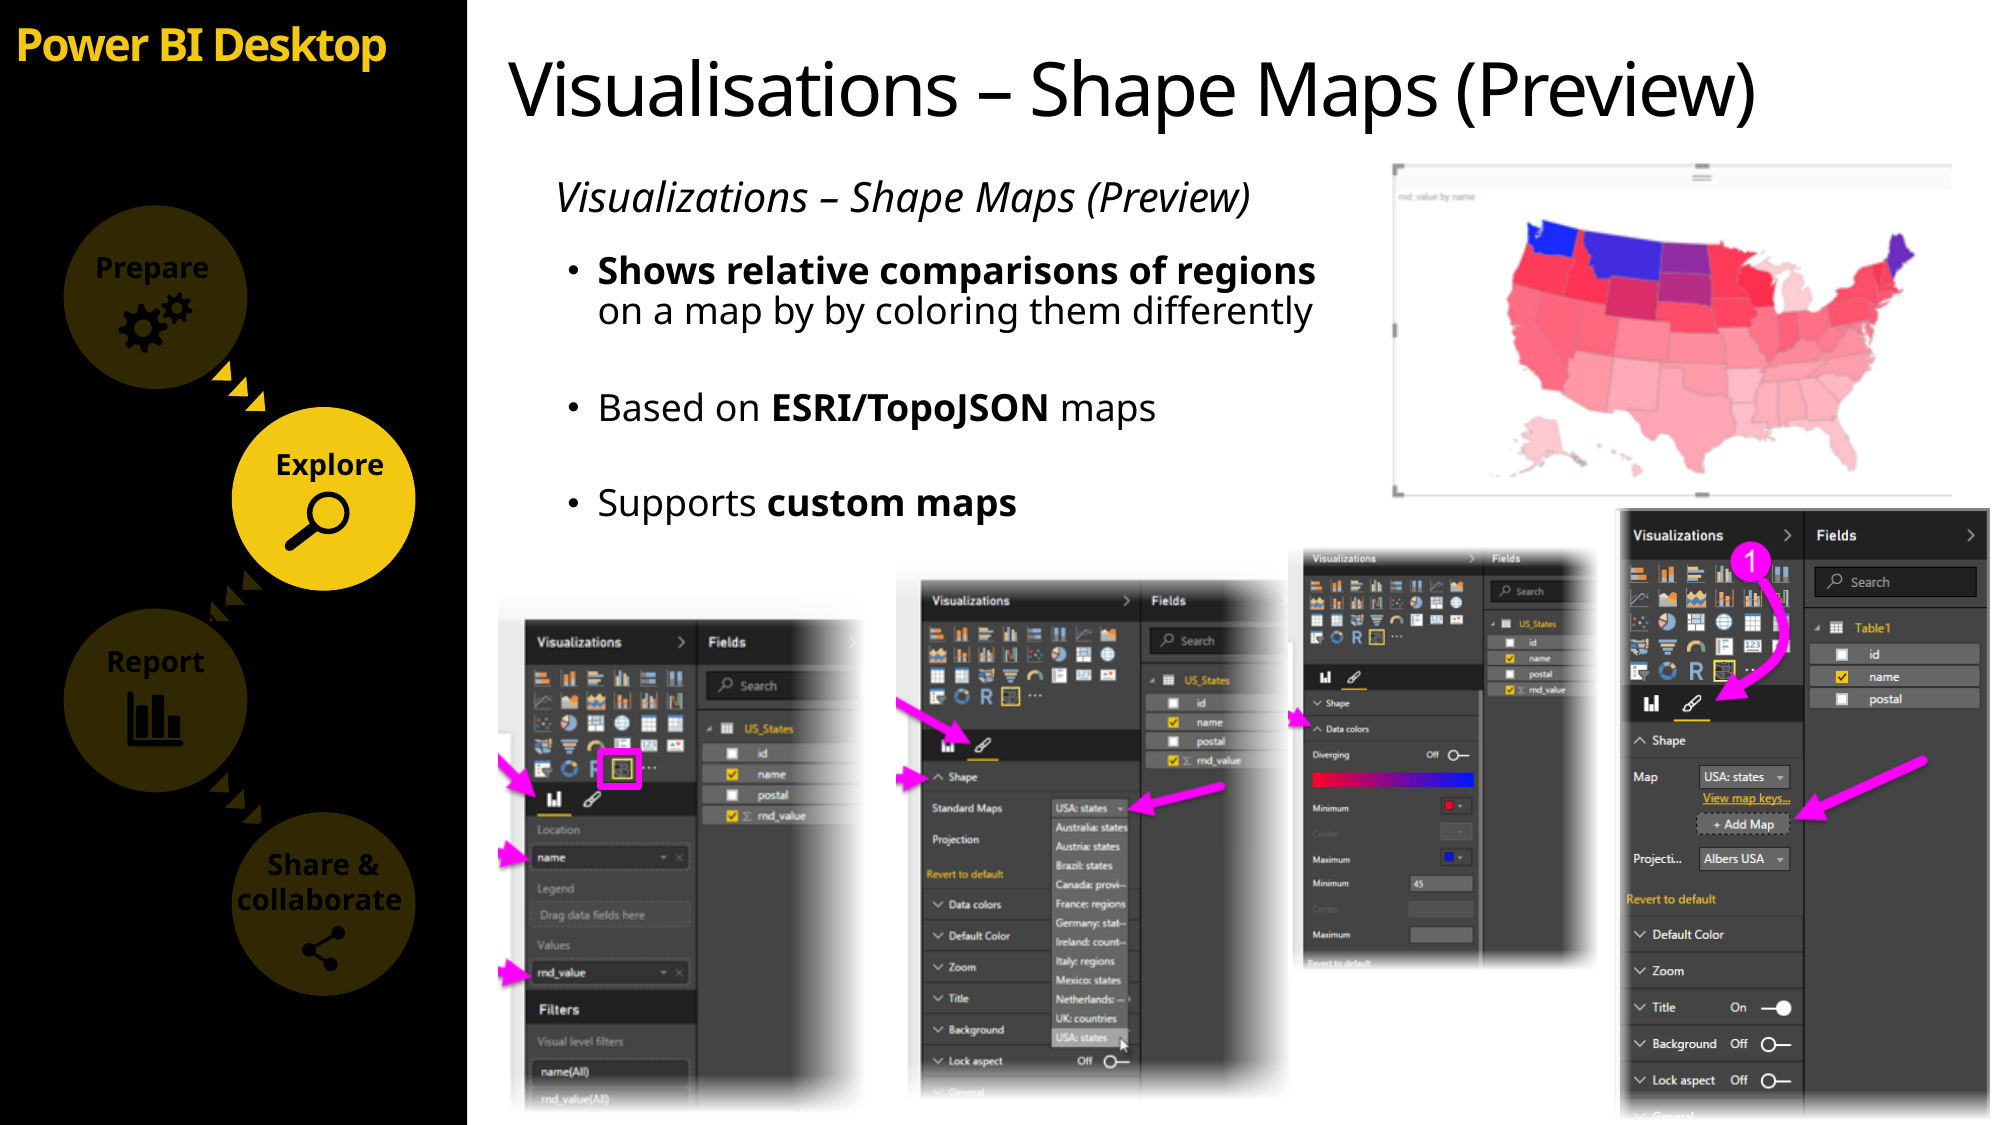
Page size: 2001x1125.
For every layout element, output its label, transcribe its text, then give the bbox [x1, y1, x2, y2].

picture [896, 137, 2000, 1125]
text_box Shows relative comparisons of regions on a map by by coloring them differently Based on ESRI/TopoJSON maps Supports custom maps [507, 228, 1369, 551]
picture [498, 597, 880, 1121]
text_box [0, 0, 468, 1125]
text_box Visualizations – Shape Maps (Preview) [525, 146, 1367, 220]
title Visualisations – Shape Maps (Preview) [479, 37, 1989, 195]
